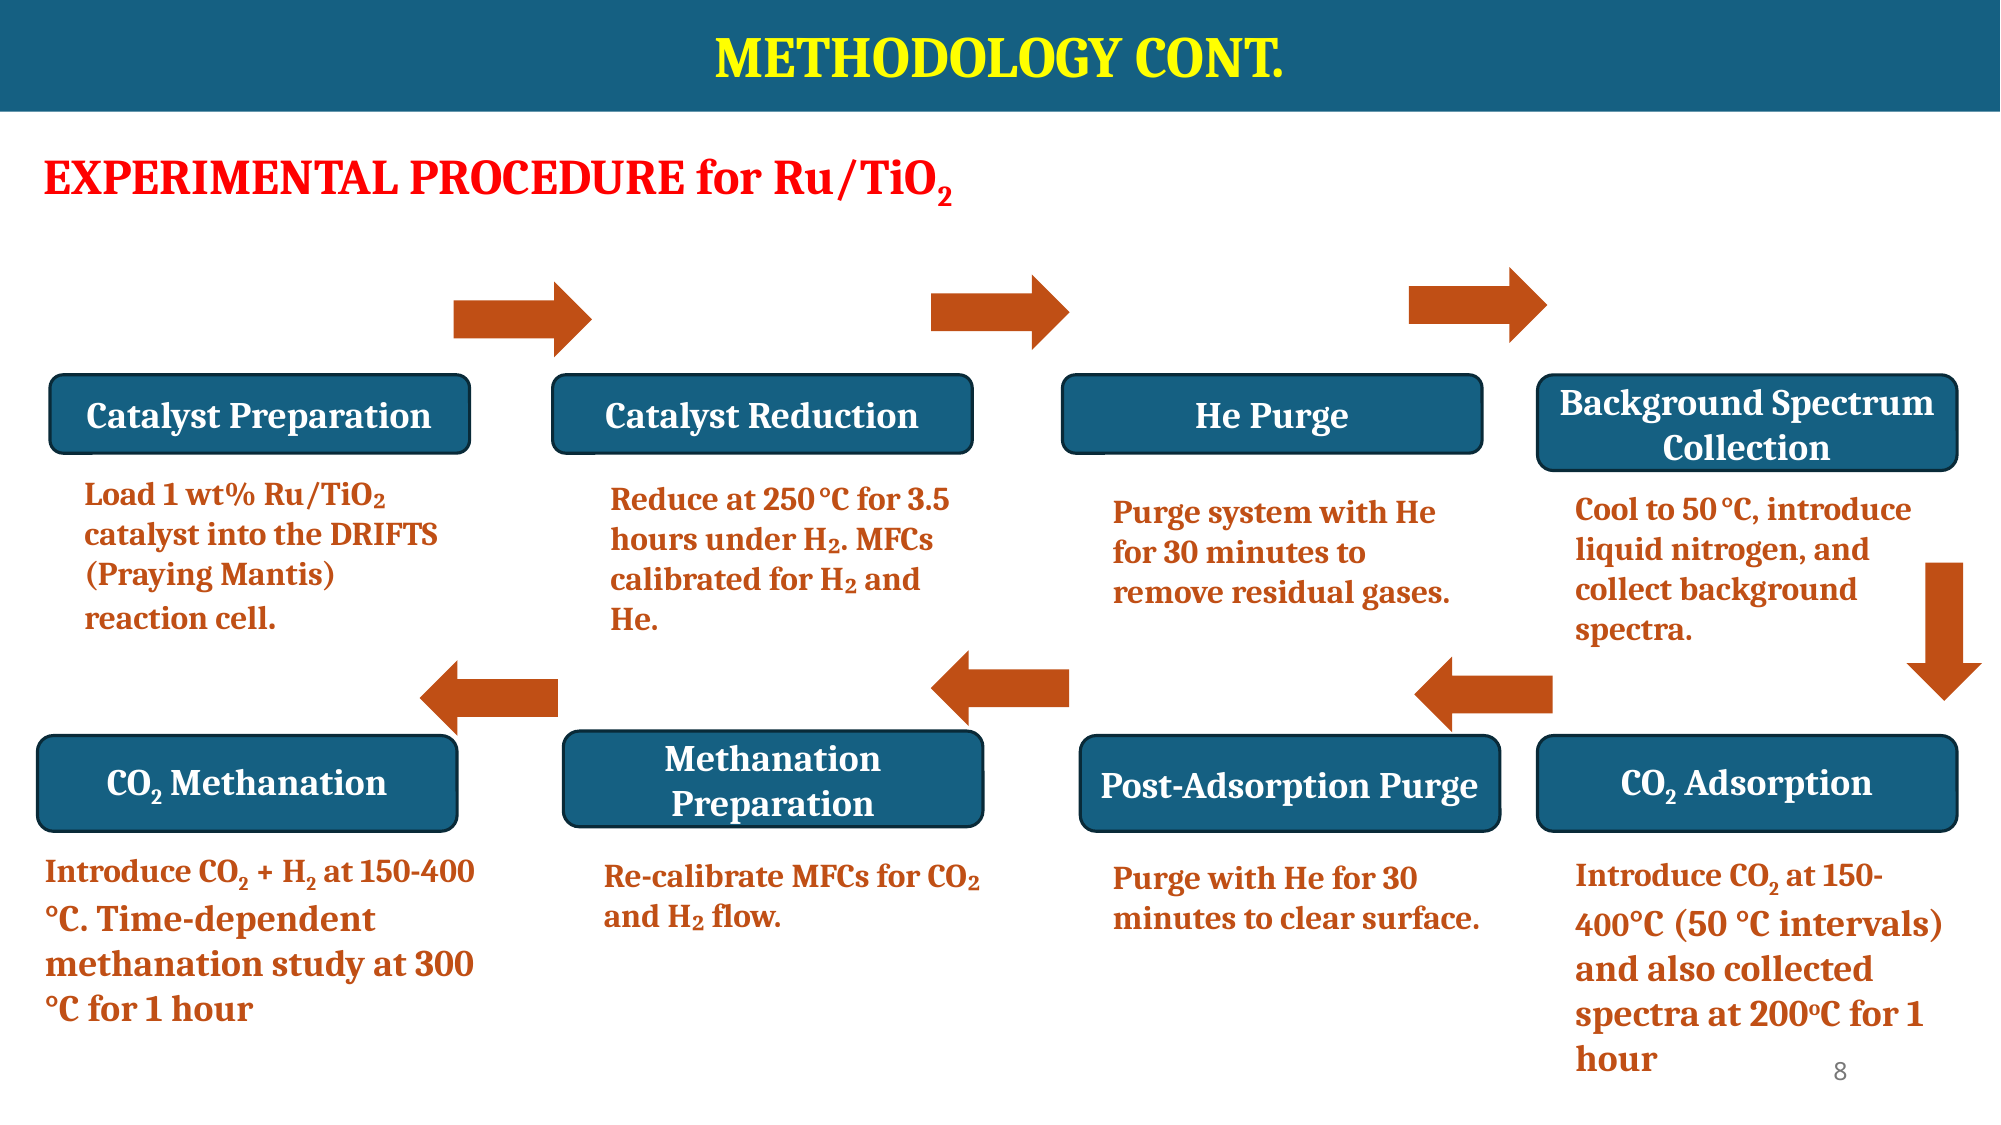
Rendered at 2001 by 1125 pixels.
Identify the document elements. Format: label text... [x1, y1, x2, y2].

text_box [929, 270, 1072, 354]
text_box [417, 656, 560, 740]
text_box Reduce at 250 °C for 3.5 hours under H₂. MFCs calibrated for H₂ and He. [595, 469, 980, 645]
slide_number 8 [1412, 1042, 1863, 1103]
text_box Catalyst Preparation [48, 373, 472, 455]
text_box Introduce CO2 at 150-400°C (50 °C intervals) and also collected spectra at 200oC for 1 hour [1560, 846, 1981, 1087]
text_box [1902, 560, 1986, 704]
text_box Purge with He for 30 minutes to clear surface. [1098, 848, 1518, 944]
text_box Methanation Preparation [561, 729, 985, 829]
text_box Load 1 wt% Ru/TiO₂ catalyst into the DRIFTS (Praying Mantis) reaction cell. [69, 465, 454, 645]
text_box [928, 646, 1071, 730]
text_box CO2 Adsorption [1535, 733, 1959, 833]
text_box Re-calibrate MFCs for CO₂ and H₂ flow. [589, 847, 1009, 942]
text_box [1412, 652, 1555, 737]
text_box [452, 277, 595, 362]
text_box Cool to 50 °C, introduce liquid nitrogen, and collect background spectra. [1560, 480, 1945, 655]
text_box METHODOLOGY CONT. [0, 0, 2000, 113]
text_box [1407, 263, 1550, 347]
text_box Purge system with He for 30 minutes to remove residual gases. [1098, 482, 1483, 618]
text_box EXPERIMENTAL PROCEDURE for Ru/TiO2 [28, 136, 1163, 220]
text_box He Purge [1060, 373, 1484, 455]
text_box CO2 Methanation [35, 733, 459, 833]
text_box Introduce CO2 + H2 at 150-400 °C. Time-dependent methanation study at 300 °C for 1 hour [29, 837, 518, 1037]
text_box Catalyst Reduction [551, 373, 974, 455]
text_box Post-Adsorption Purge [1078, 733, 1502, 833]
text_box Background Spectrum Collection [1535, 373, 1959, 473]
